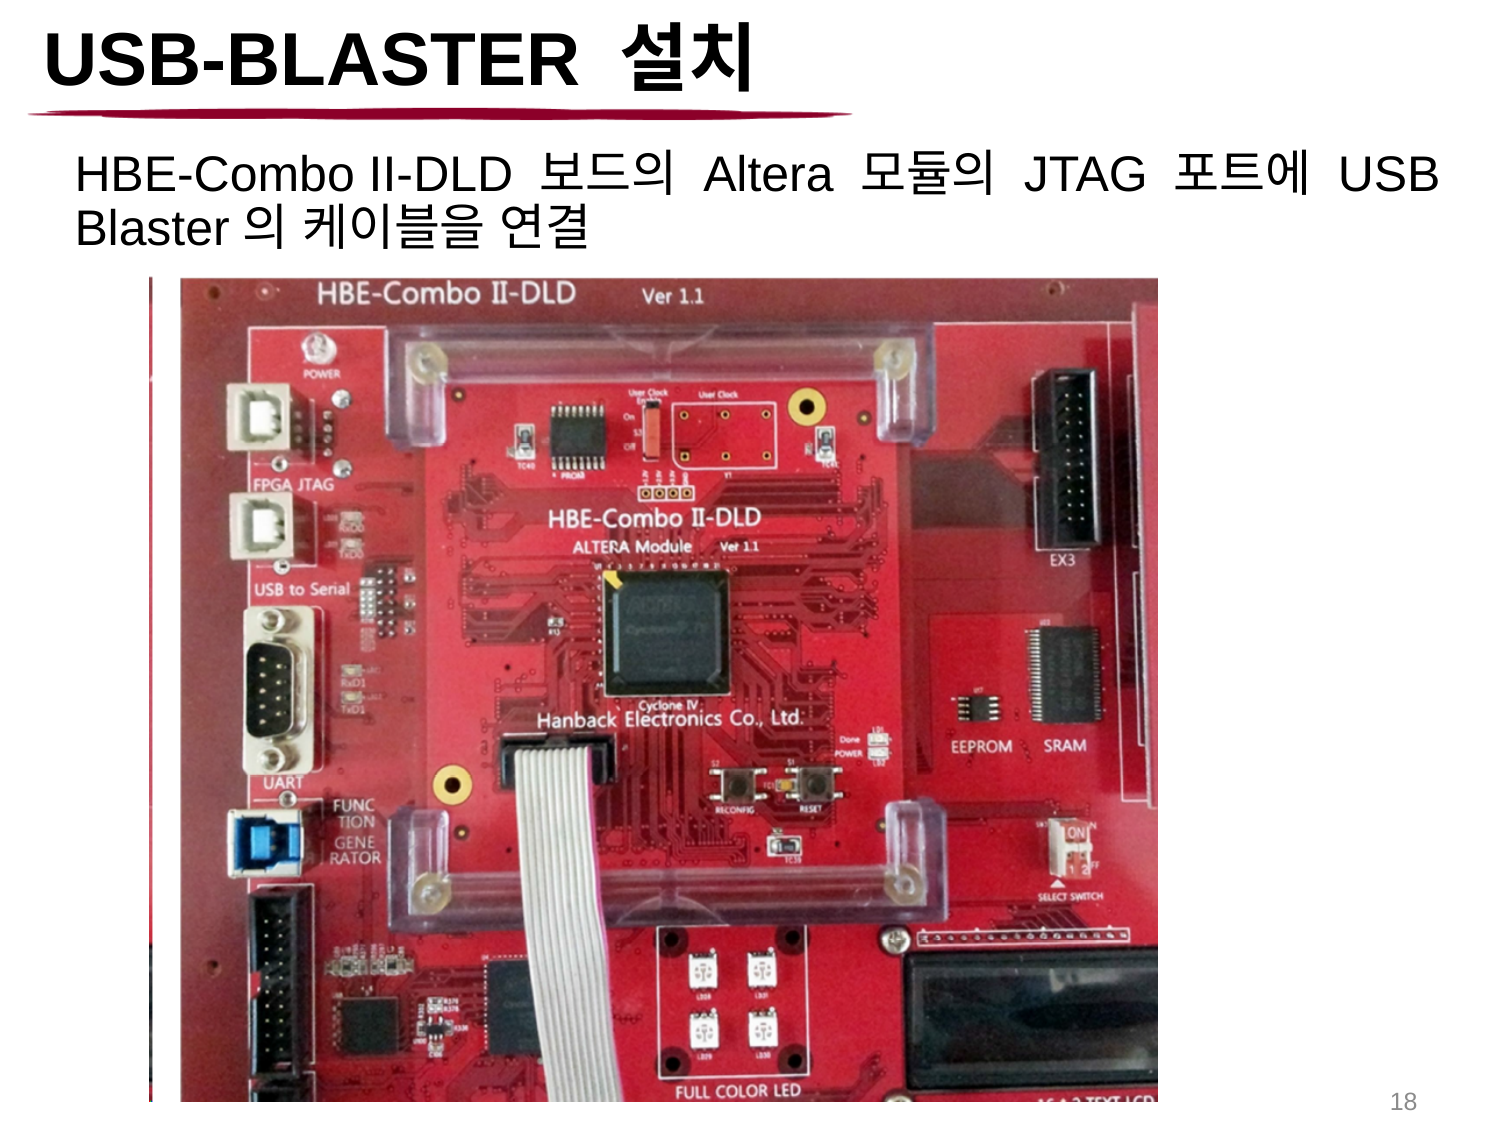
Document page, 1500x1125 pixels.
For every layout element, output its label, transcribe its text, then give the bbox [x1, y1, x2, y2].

slide_number 18 [1095, 1063, 1433, 1123]
picture [149, 264, 1158, 1102]
list HBE-Combo II-DLD 보드의 Altera 모듈의 JTAG 포트에 USB Blaster의 케이블을 연결 [59, 140, 1461, 1063]
picture [25, 98, 861, 130]
text_box USB-BLASTER 설치 [0, 13, 1158, 110]
